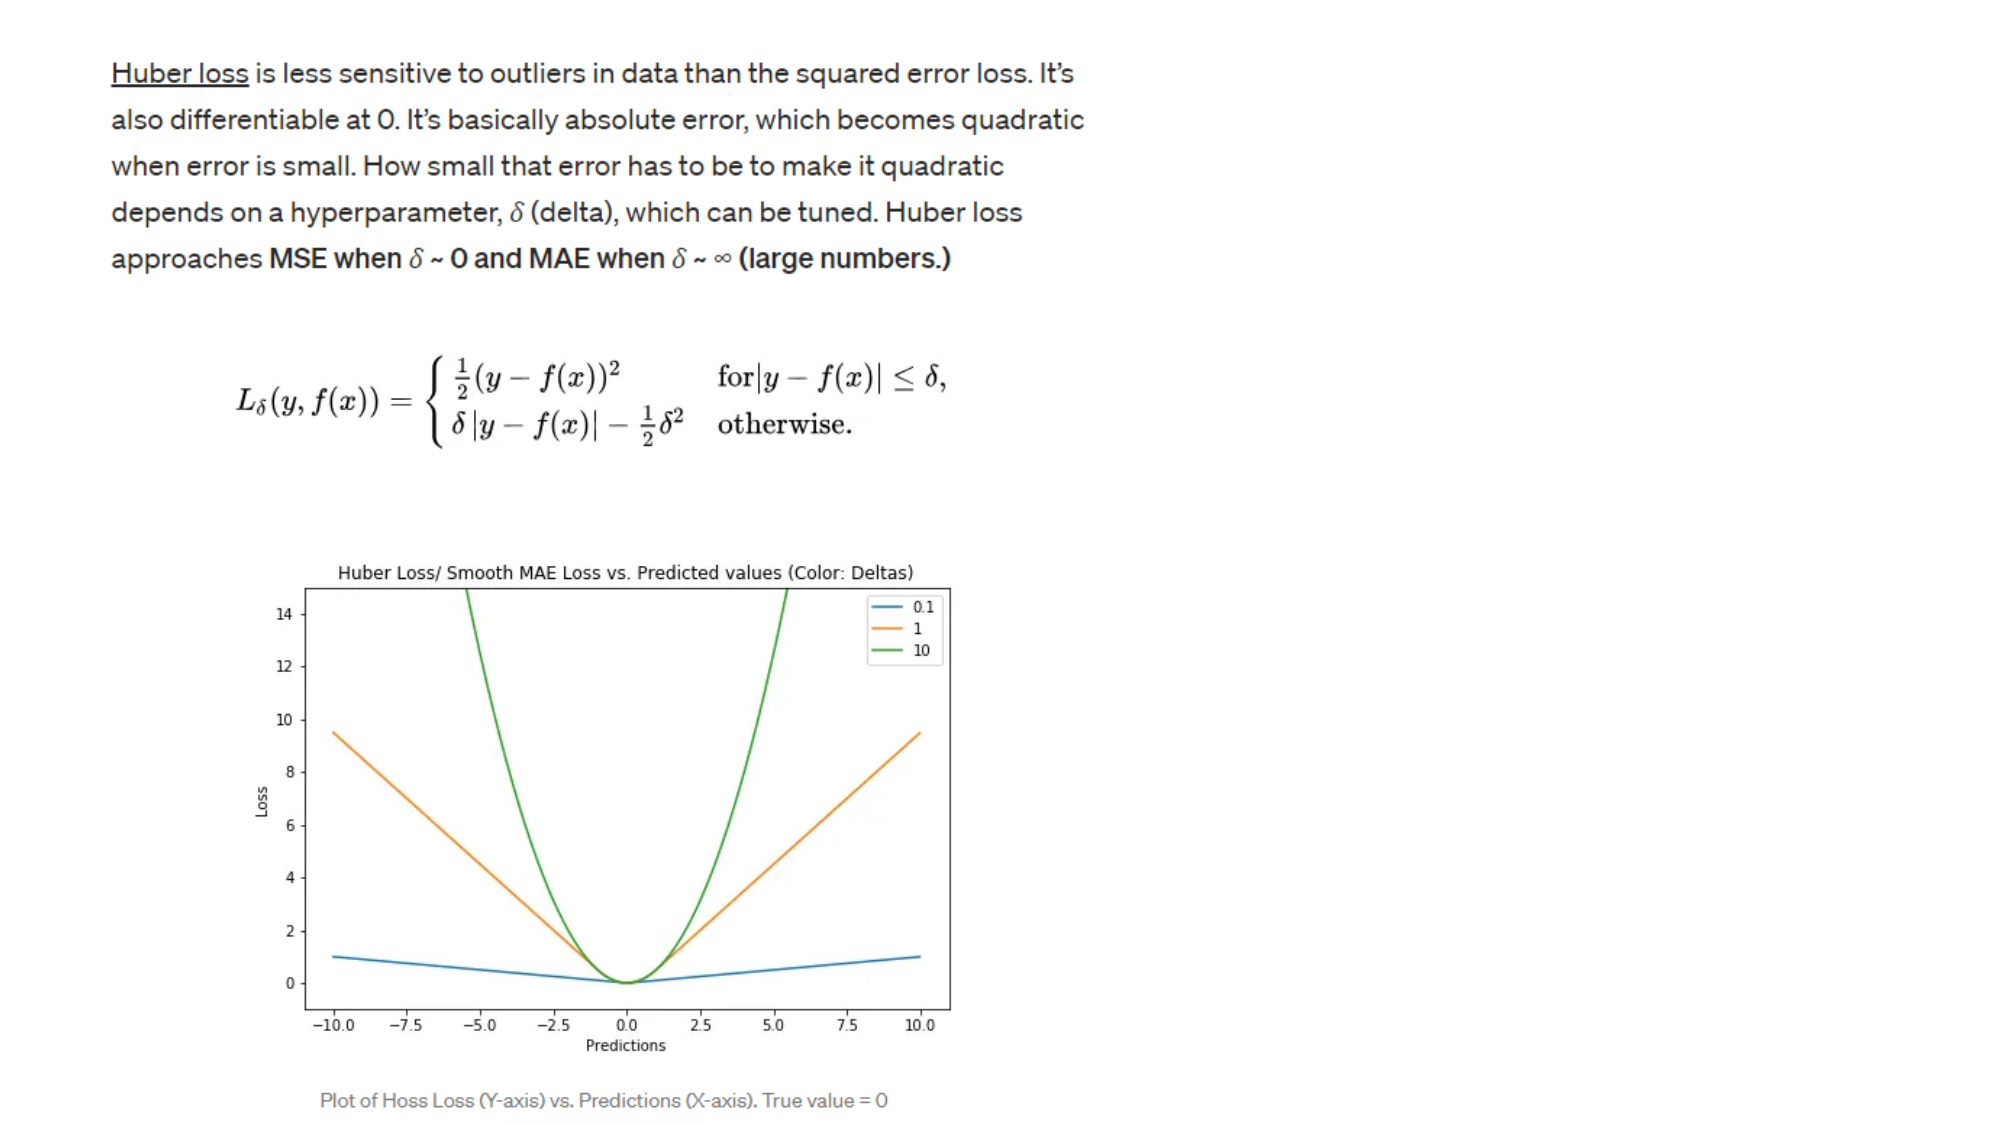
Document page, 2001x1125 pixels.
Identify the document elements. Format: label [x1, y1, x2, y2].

picture [60, 44, 1112, 1125]
